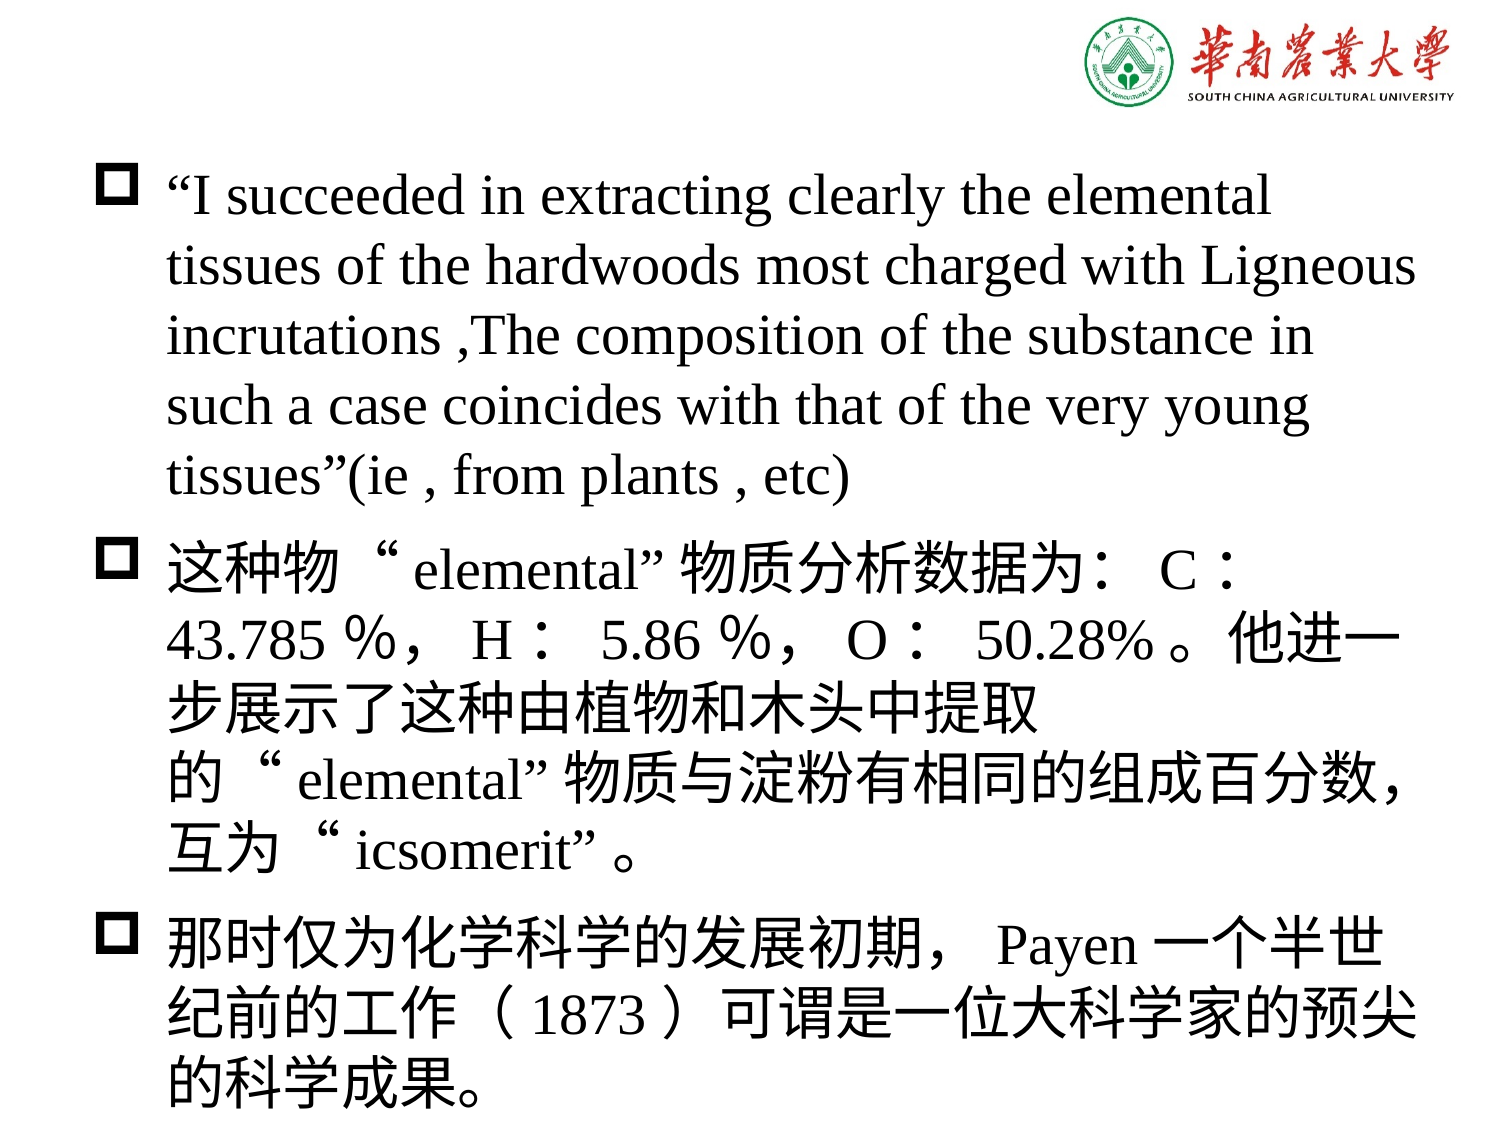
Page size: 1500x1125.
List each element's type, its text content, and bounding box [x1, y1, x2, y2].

picture [1024, 0, 1500, 125]
text_box “I succeeded in extracting clearly the elemental tissues of the hardwoods most charged with Ligneous incrutations ,The composition of the substance in such a case coincides with that of the very young tissues”(ie , from plants , etc) 这种物“elemental”物质分析数据为：C：43.785％，H：5.86％，O：50.28%。他进一步展示了这种由植物和木头中提取的“elemental”物质与淀粉有相同的组成百分数，互为“icsomerit”。 那时仅为化学科学的发展初期，Payen一个半世纪前的工作（1873）可谓是一位大科学家的预尖的科学成果。 [76, 148, 1447, 1124]
